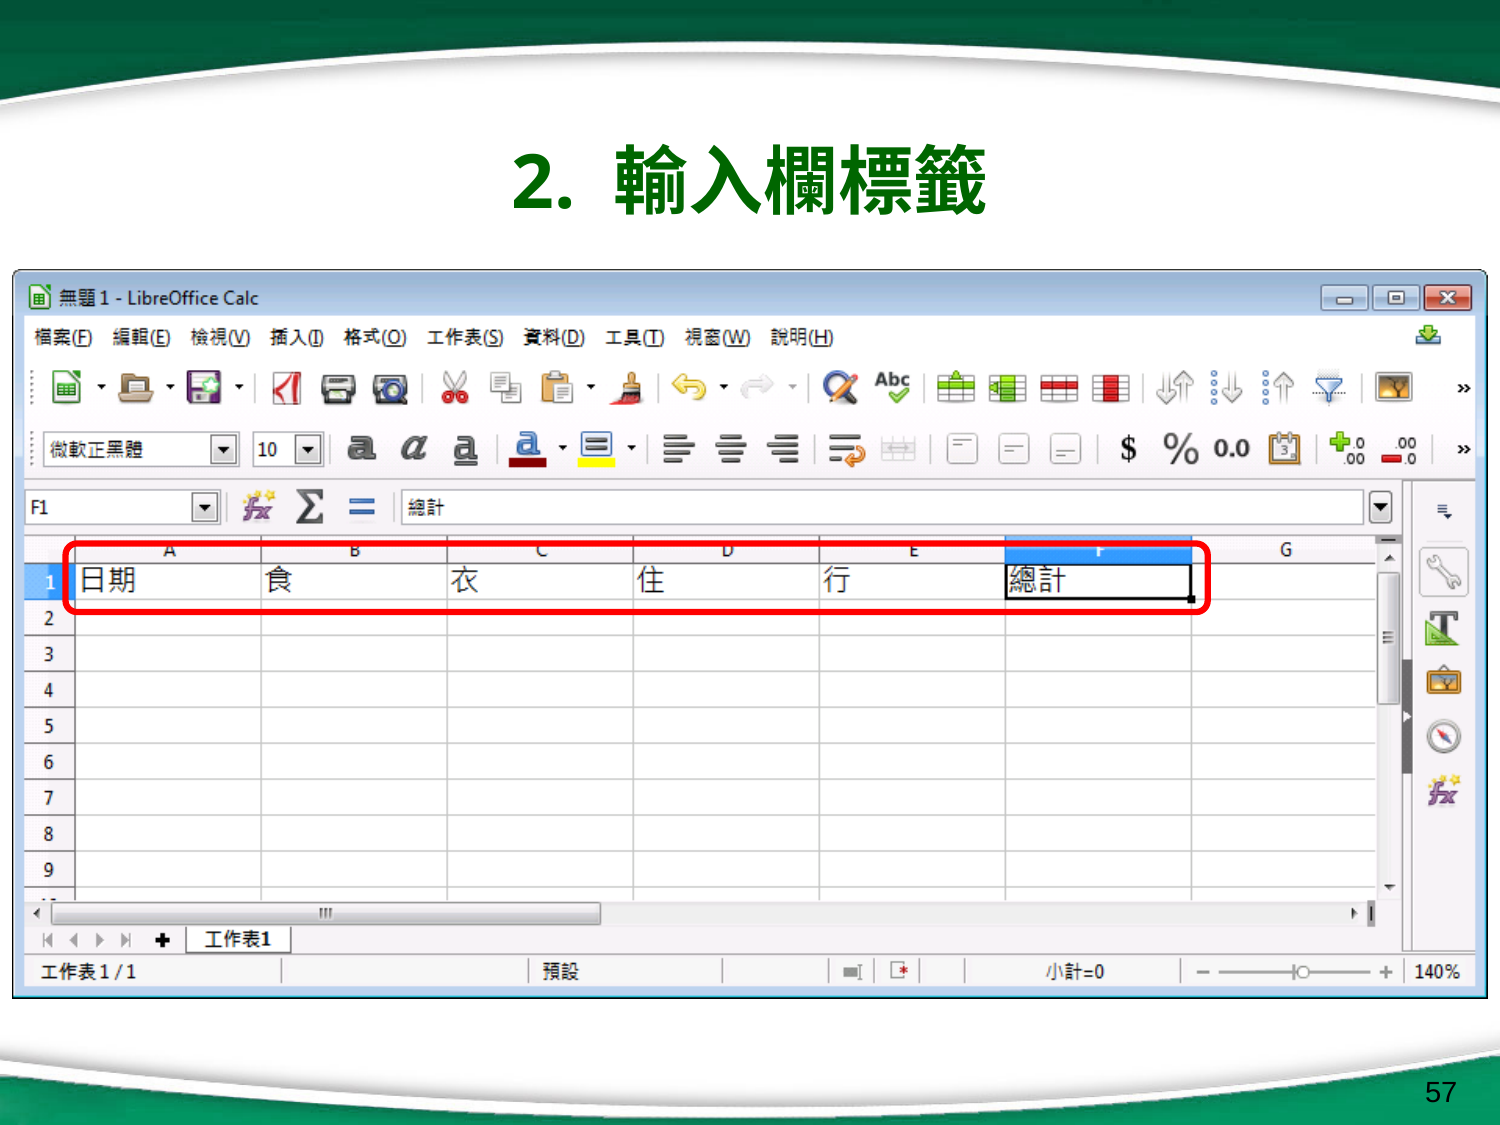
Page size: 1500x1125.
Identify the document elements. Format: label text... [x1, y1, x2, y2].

title 2. 輸入欄標籤 [51, 112, 1449, 246]
slide_number ‹#› [1410, 1056, 1500, 1125]
picture [0, 0, 1500, 1125]
